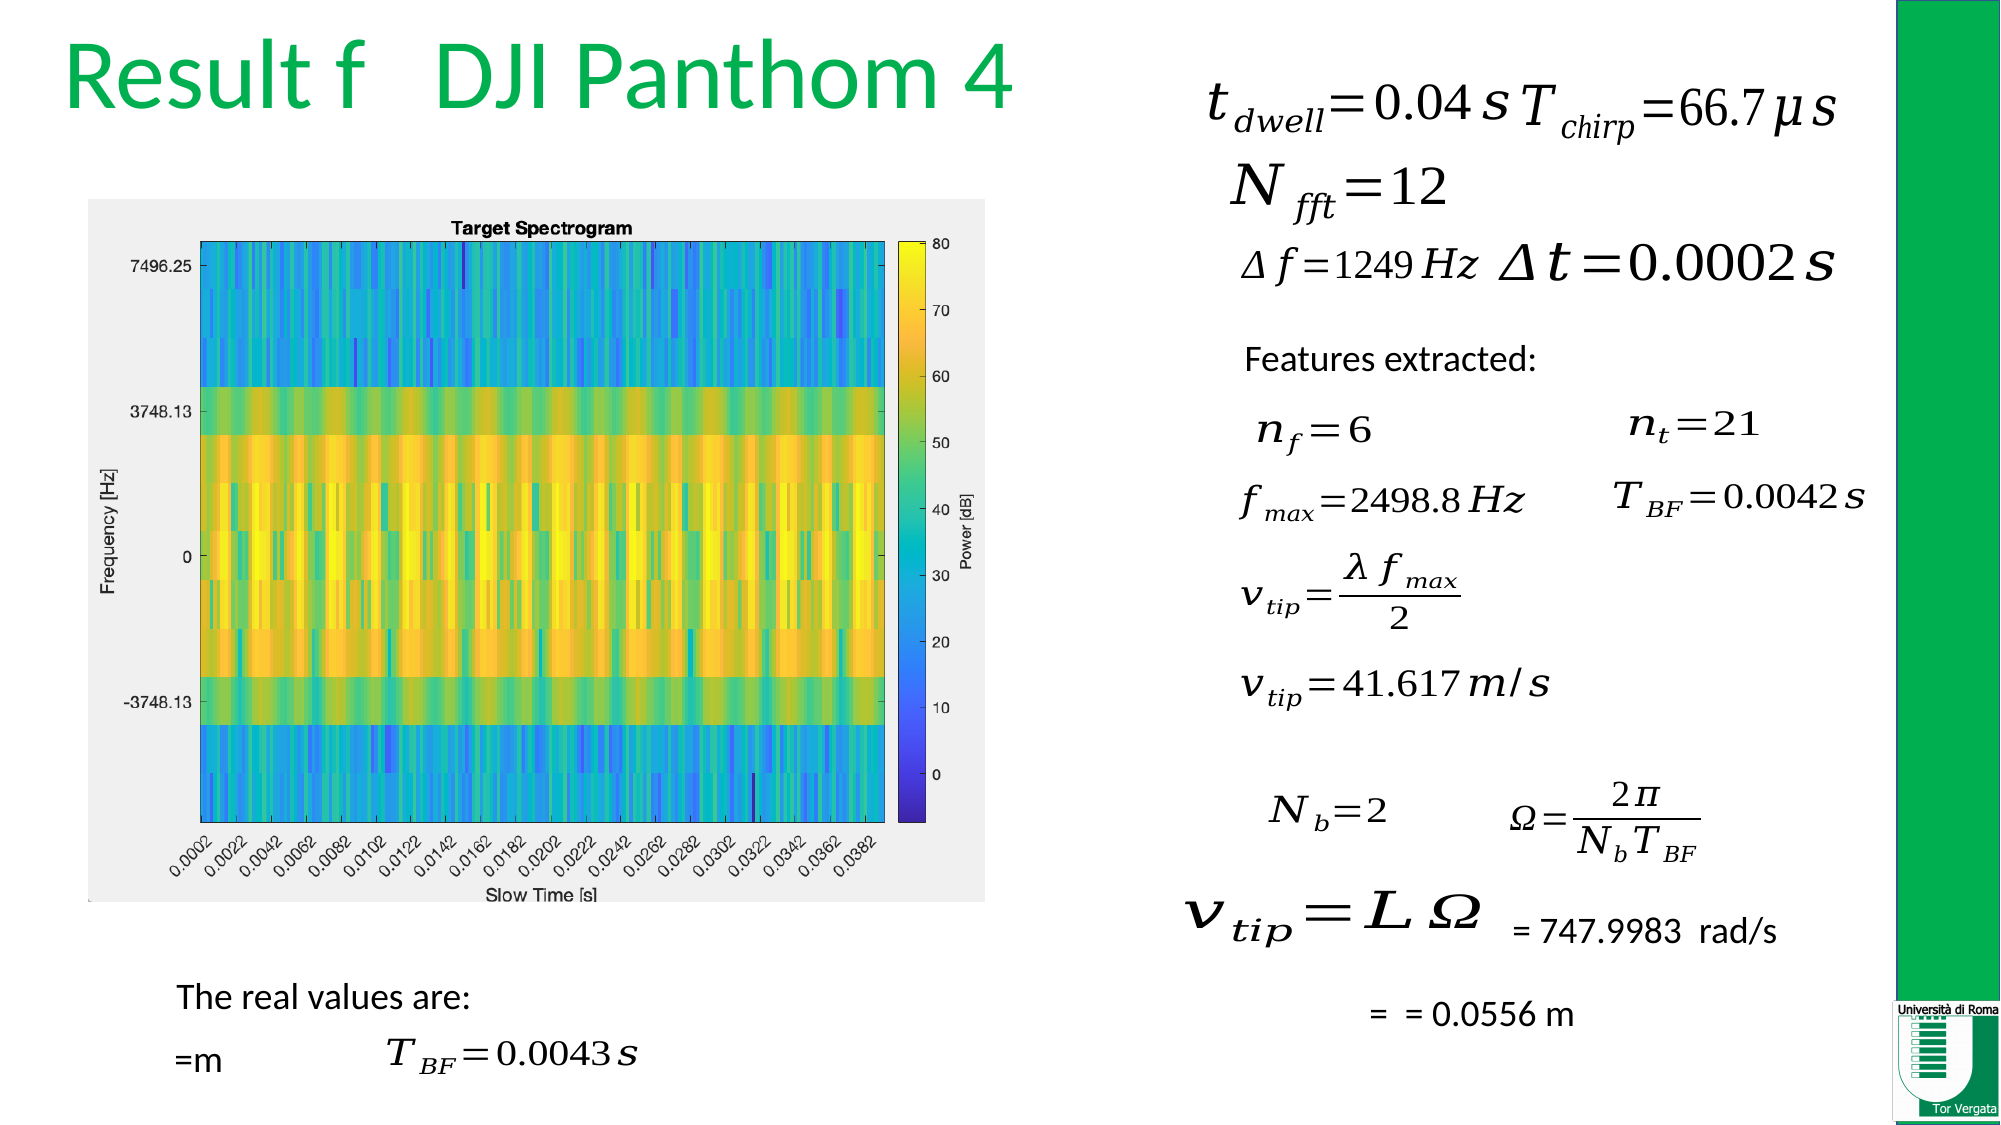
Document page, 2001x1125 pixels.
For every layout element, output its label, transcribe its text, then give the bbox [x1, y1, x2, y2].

picture [1882, 993, 2000, 1125]
picture [88, 199, 985, 902]
text_box [1896, 0, 2000, 993]
text_box Features extracted: [1229, 326, 1553, 387]
text_box The real values are: [161, 964, 487, 1024]
